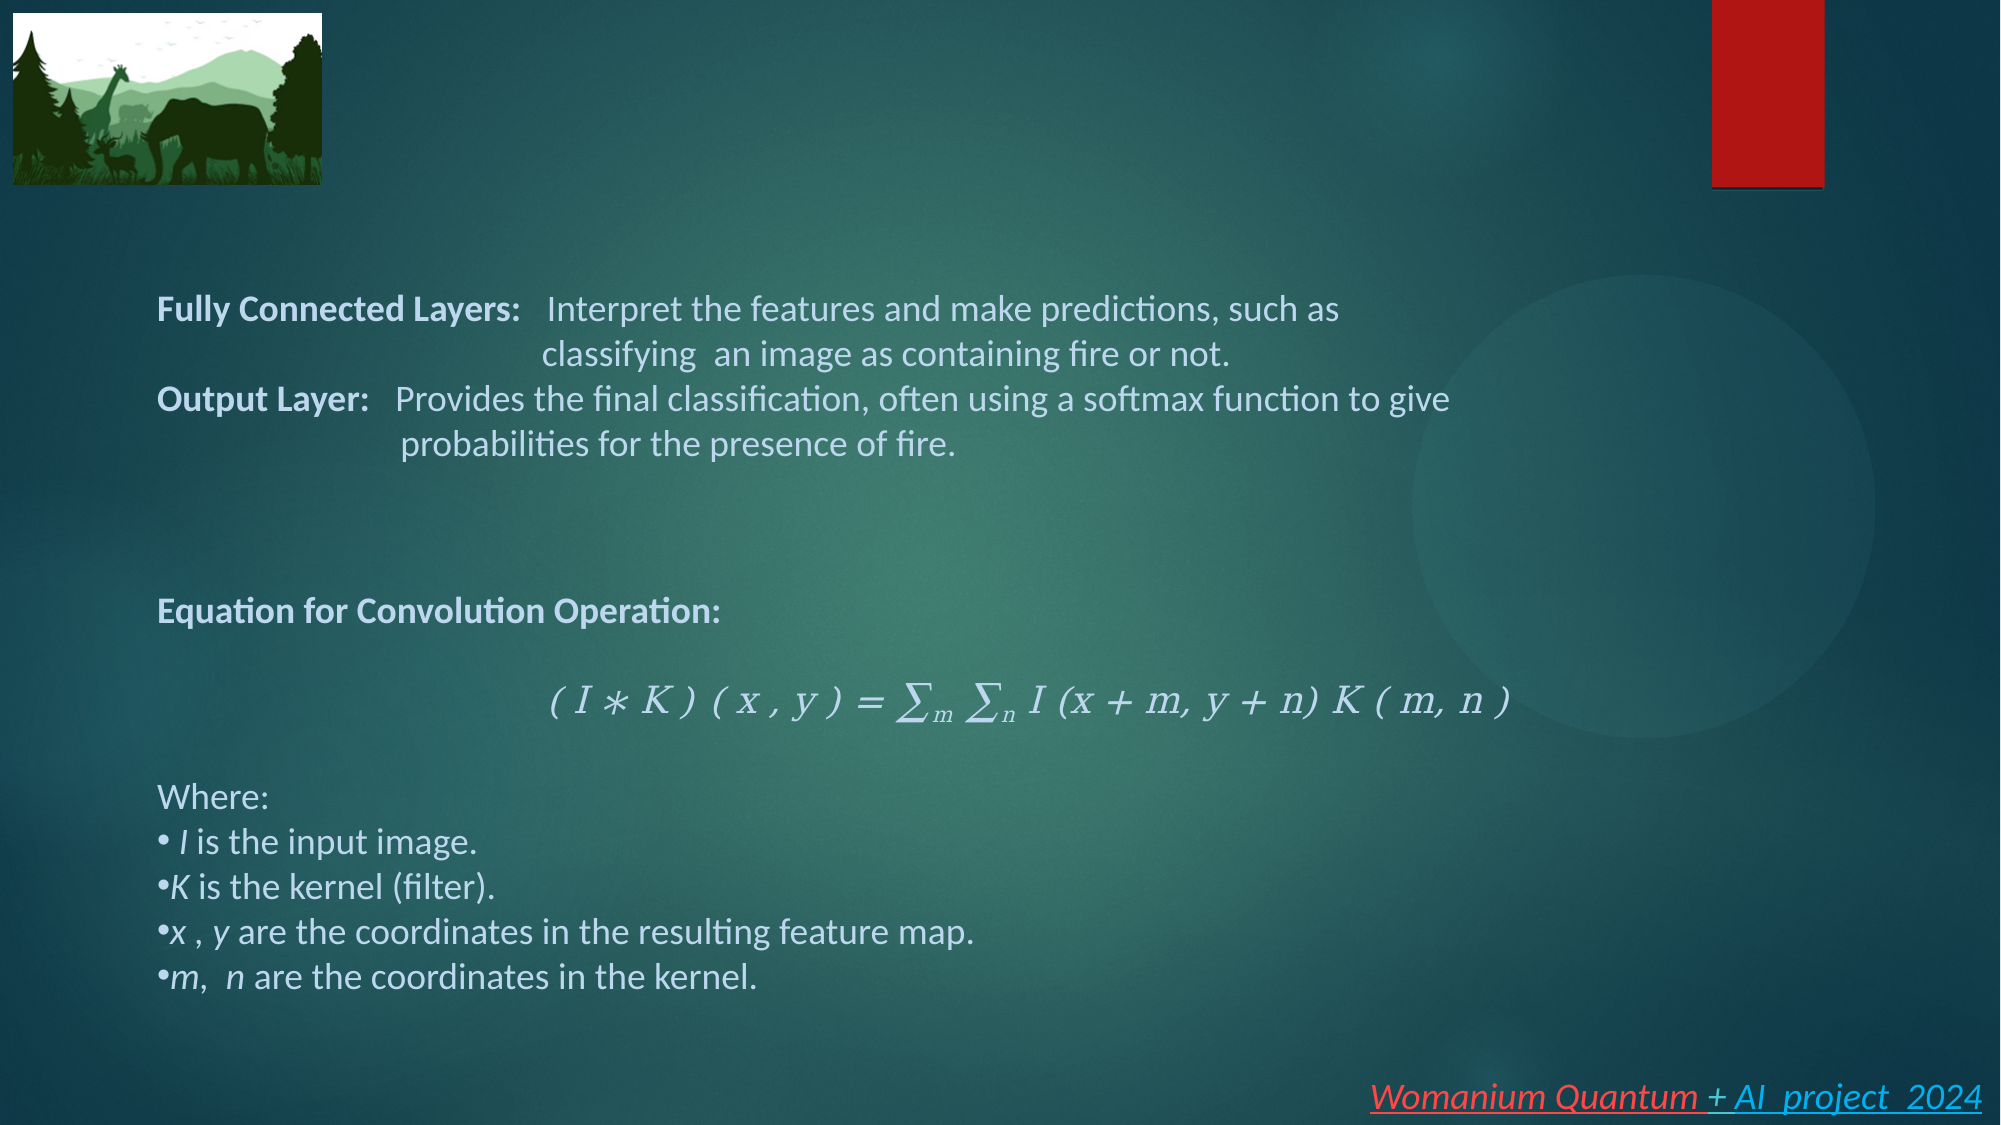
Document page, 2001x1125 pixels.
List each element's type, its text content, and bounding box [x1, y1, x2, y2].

text_box Womanium Quantum + AI project 2024 [1355, 1064, 2000, 1125]
picture [0, 0, 2001, 1125]
text_box Equation for Convolution Operation: ( I ∗ K ) ( x , y ) = ∑m ∑n I (x + m, y + n) K ( m, n ) Where: I is the input image. K is the kernel (filter). x , y are the coordinates in the resulting feature map. m, n are the coordinates in the kernel. [142, 578, 1764, 1005]
text_box Fully Connected Layers: Interpret the features and make predictions, such as classifying an image as containing fire or not. Output Layer: Provides the final classification, often using a softmax function to give probabilities for the presence of fire. [142, 276, 1668, 472]
